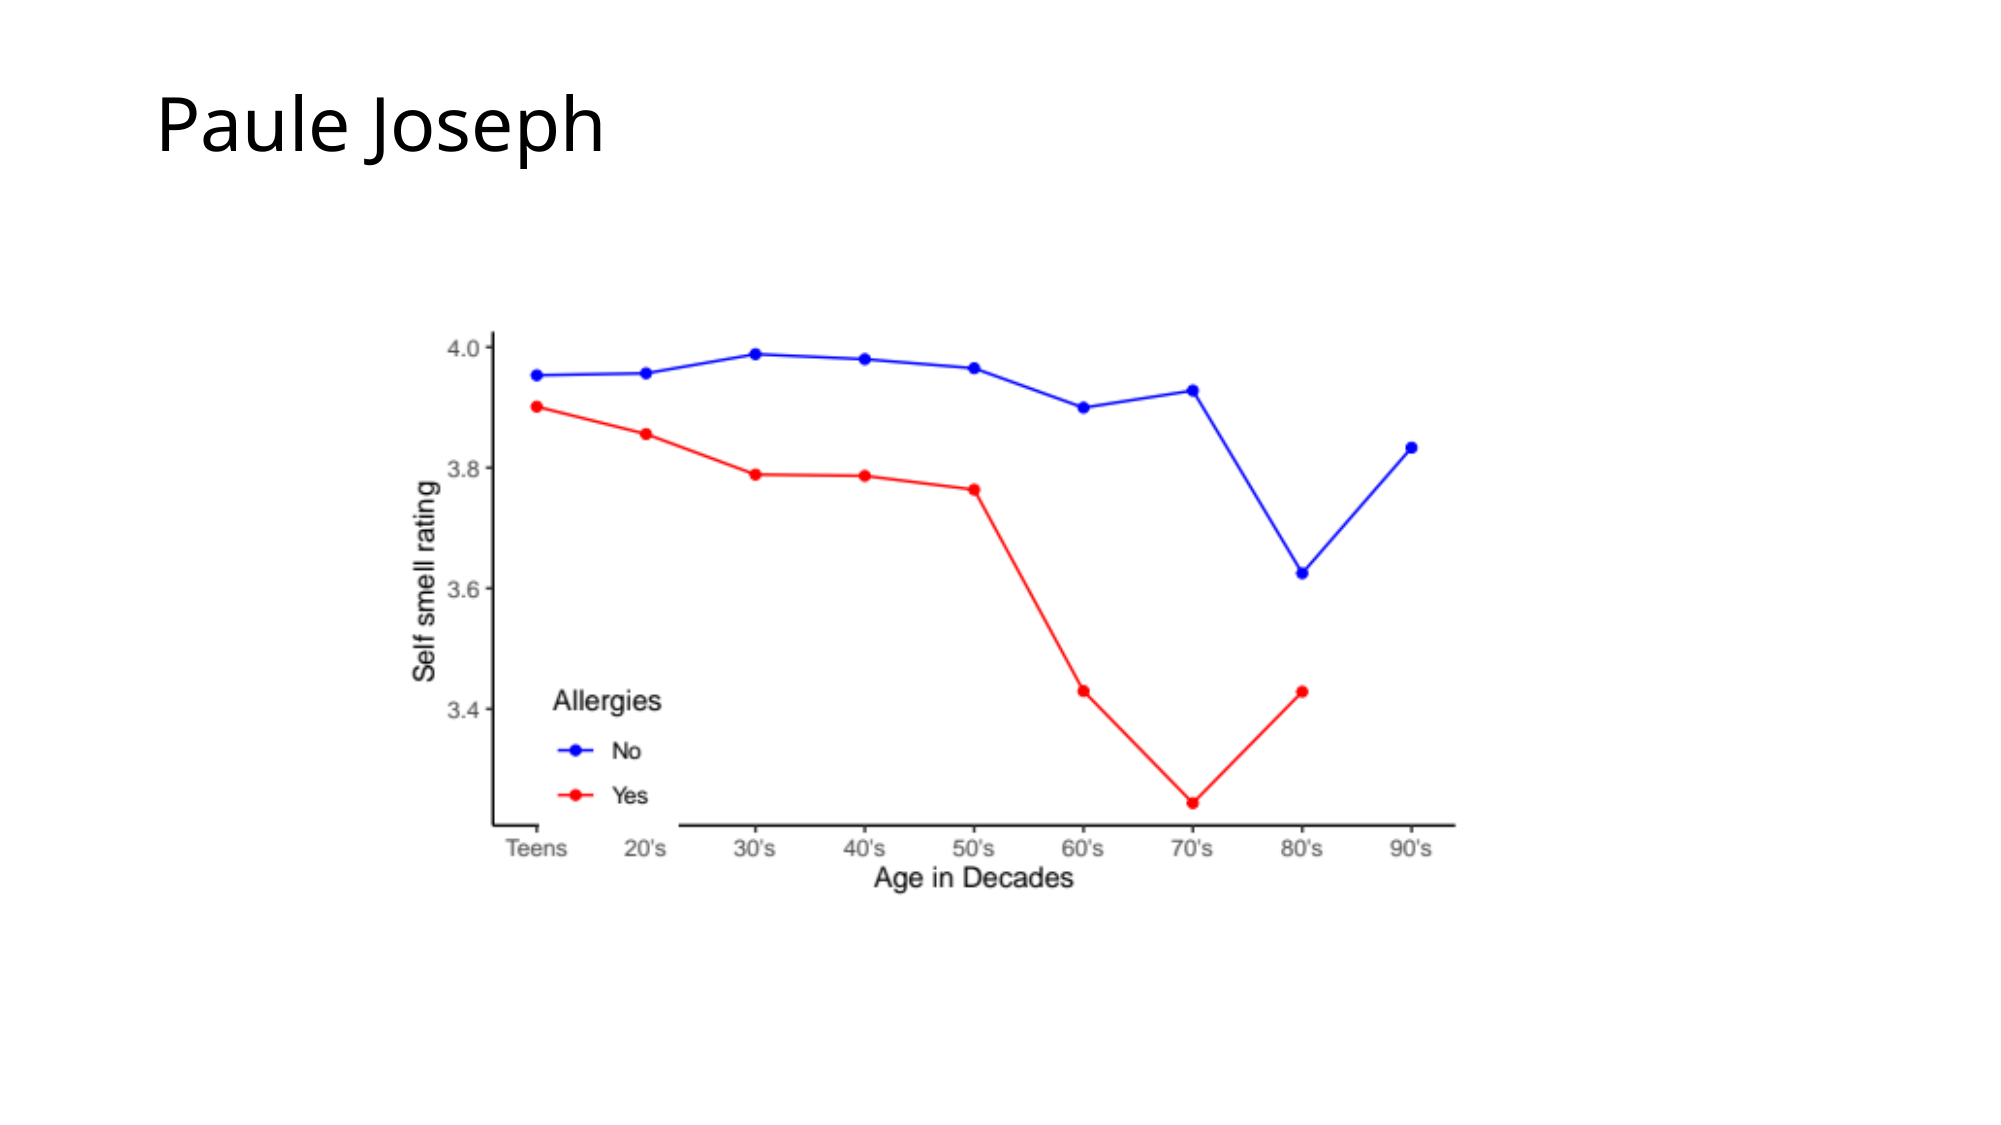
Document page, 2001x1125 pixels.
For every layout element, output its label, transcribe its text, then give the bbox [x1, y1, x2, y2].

text_box Paule Joseph [140, 69, 622, 174]
picture [400, 318, 1466, 905]
